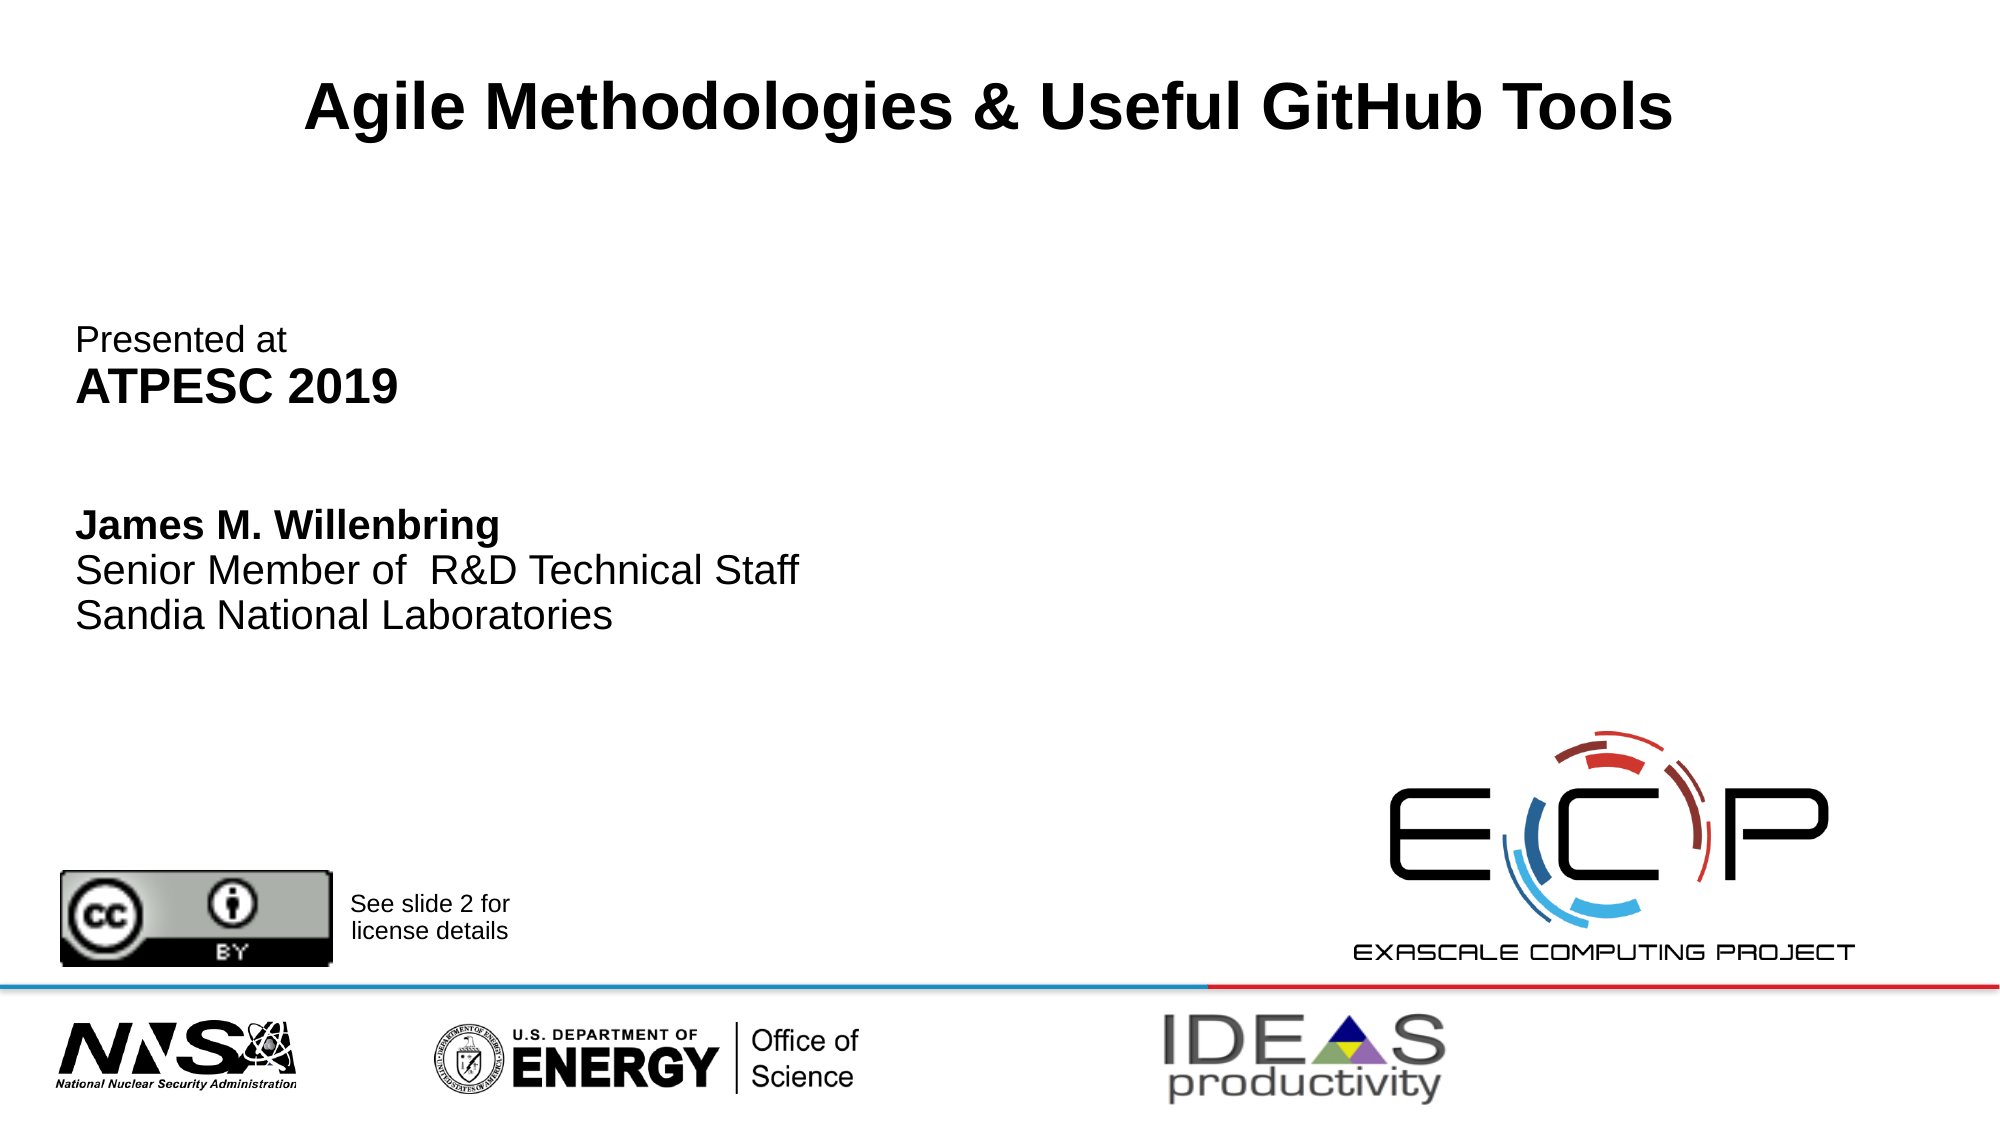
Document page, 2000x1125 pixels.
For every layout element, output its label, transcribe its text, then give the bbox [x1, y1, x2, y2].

picture [1354, 731, 1855, 960]
picture [55, 1020, 297, 1096]
title Agile Methodologies & Useful GitHub Tools [59, 67, 1920, 152]
picture [1152, 1006, 1456, 1112]
picture [434, 1022, 859, 1094]
text_box See slide 2 for license details [338, 883, 527, 953]
picture [59, 870, 333, 967]
subtitle Presented at ATPESC 2019 James M. Willenbring Senior Member of R&D Technical Staff Sandia National Laboratories [59, 312, 1203, 769]
